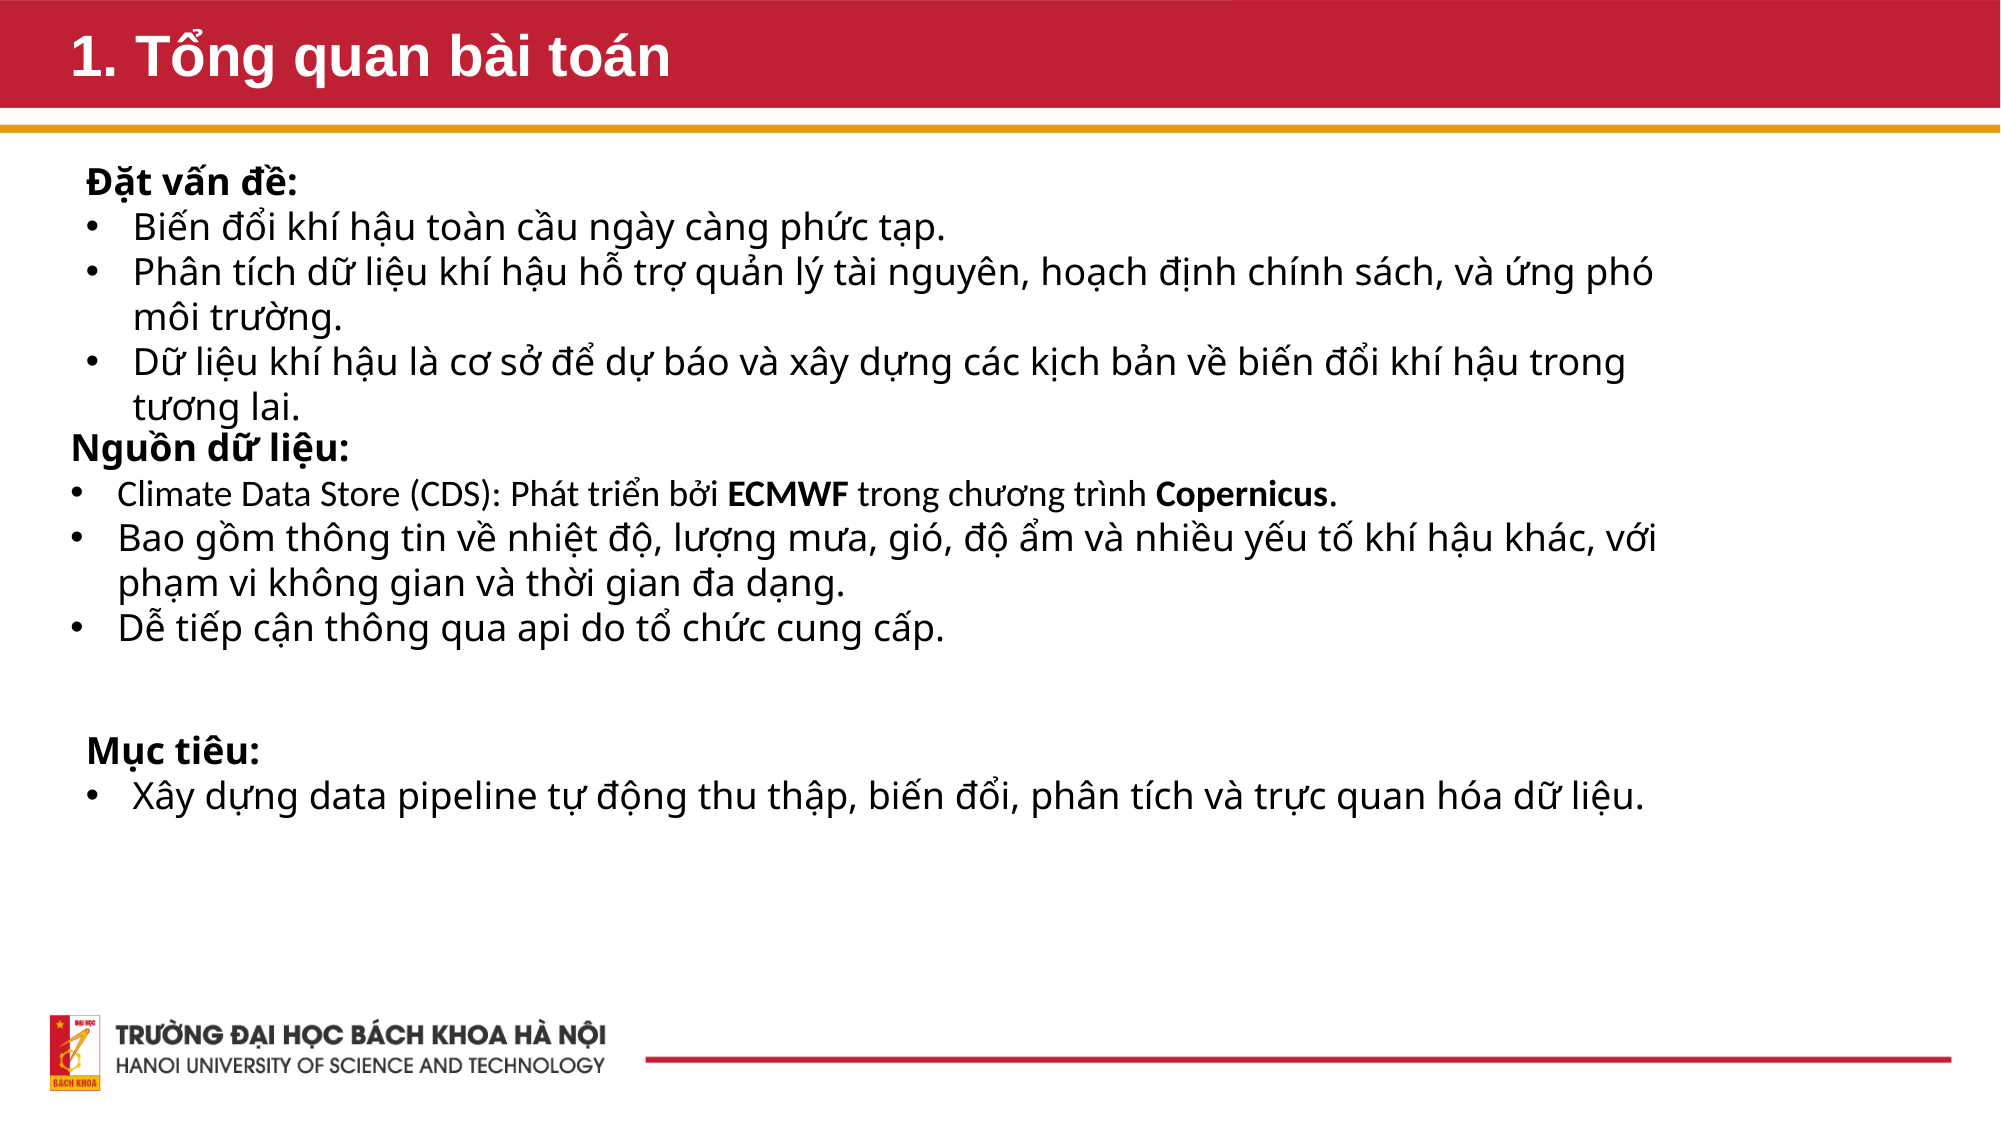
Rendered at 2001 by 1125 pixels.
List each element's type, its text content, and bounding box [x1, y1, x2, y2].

text_box Nguồn dữ liệu: Climate Data Store (CDS): Phát triển bởi ECMWF trong chương trình Copernicus. Bao gồm thông tin về nhiệt độ, lượng mưa, gió, độ ẩm và nhiều yếu tố khí hậu khác, với phạm vi không gian và thời gian đa dạng. Dễ tiếp cận thông qua api do tổ chức cung cấp. [55, 416, 1732, 657]
text_box Đặt vấn đề: Biến đổi khí hậu toàn cầu ngày càng phức tạp. Phân tích dữ liệu khí hậu hỗ trợ quản lý tài nguyên, hoạch định chính sách, và ứng phó môi trường. Dữ liệu khí hậu là cơ sở để dự báo và xây dựng các kịch bản về biến đổi khí hậu trong tương lai. [70, 150, 1747, 436]
picture [0, 0, 2001, 1125]
title 1. Tổng quan bài toán [55, 18, 1945, 90]
text_box Mục tiêu: Xây dựng data pipeline tự động thu thập, biến đổi, phân tích và trực quan hóa dữ liệu. [70, 719, 1747, 825]
